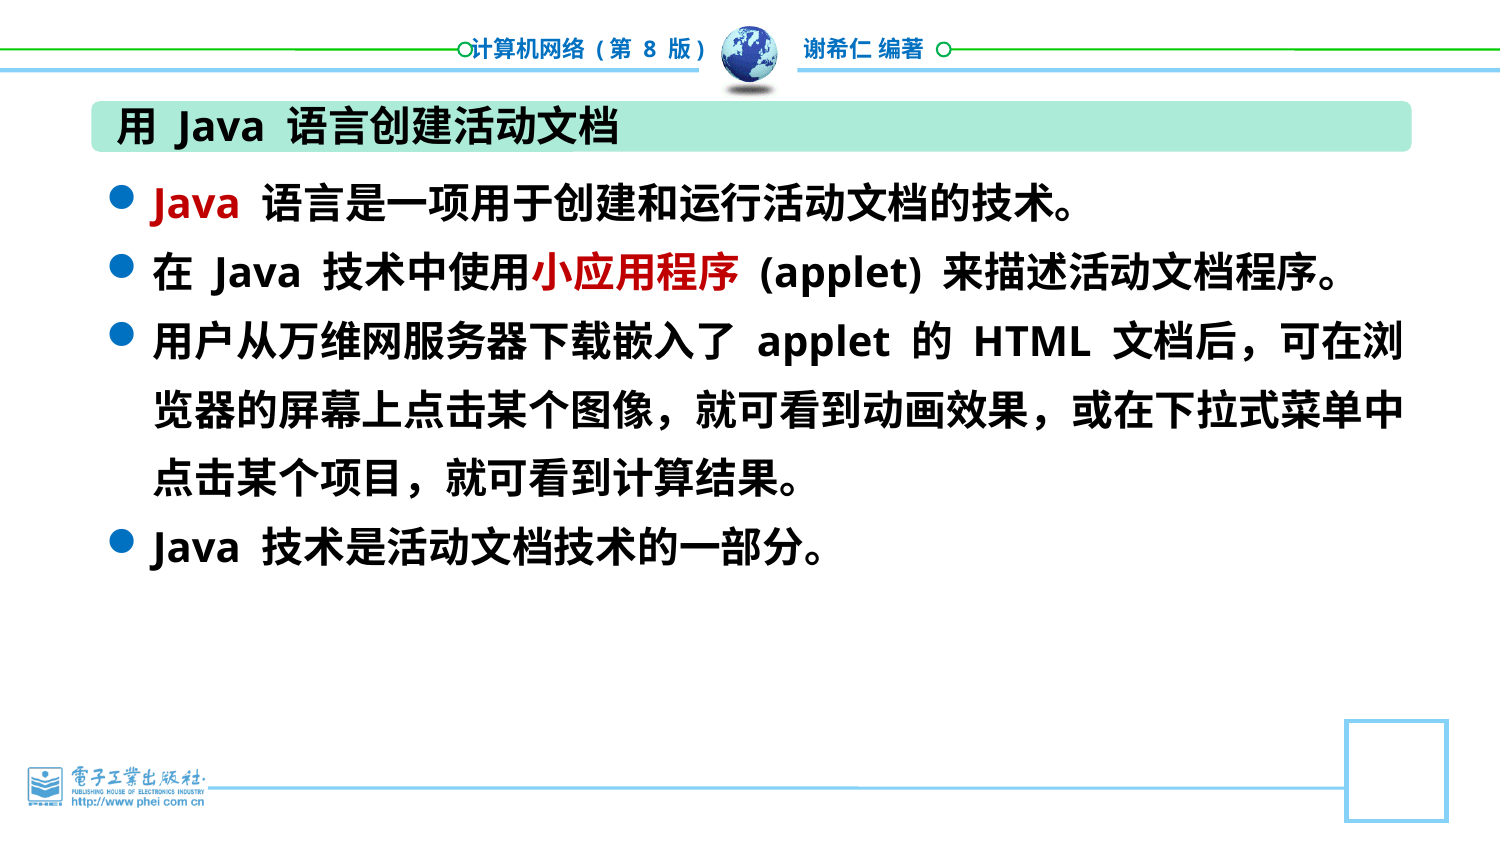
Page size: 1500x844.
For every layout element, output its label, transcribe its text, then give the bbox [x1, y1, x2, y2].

text_box 用 Java 语言创建活动文档 [101, 92, 636, 158]
picture [23, 764, 208, 809]
text_box Java 语言是一项用于创建和运行活动文档的技术。 在 Java 技术中使用小应用程序 (applet) 来描述活动文档程序。 用户从万维网服务器下载嵌入了 applet 的 HTML 文档后，可在浏览器的屏幕上点击某个图像，就可看到动画效果，或在下拉式菜单中点击某个项目，就可看到计算结果。 Java 技术是活动文档技术的一部分。 [91, 151, 1442, 579]
text_box [91, 101, 101, 152]
text_box [636, 101, 1412, 152]
picture [719, 24, 779, 100]
